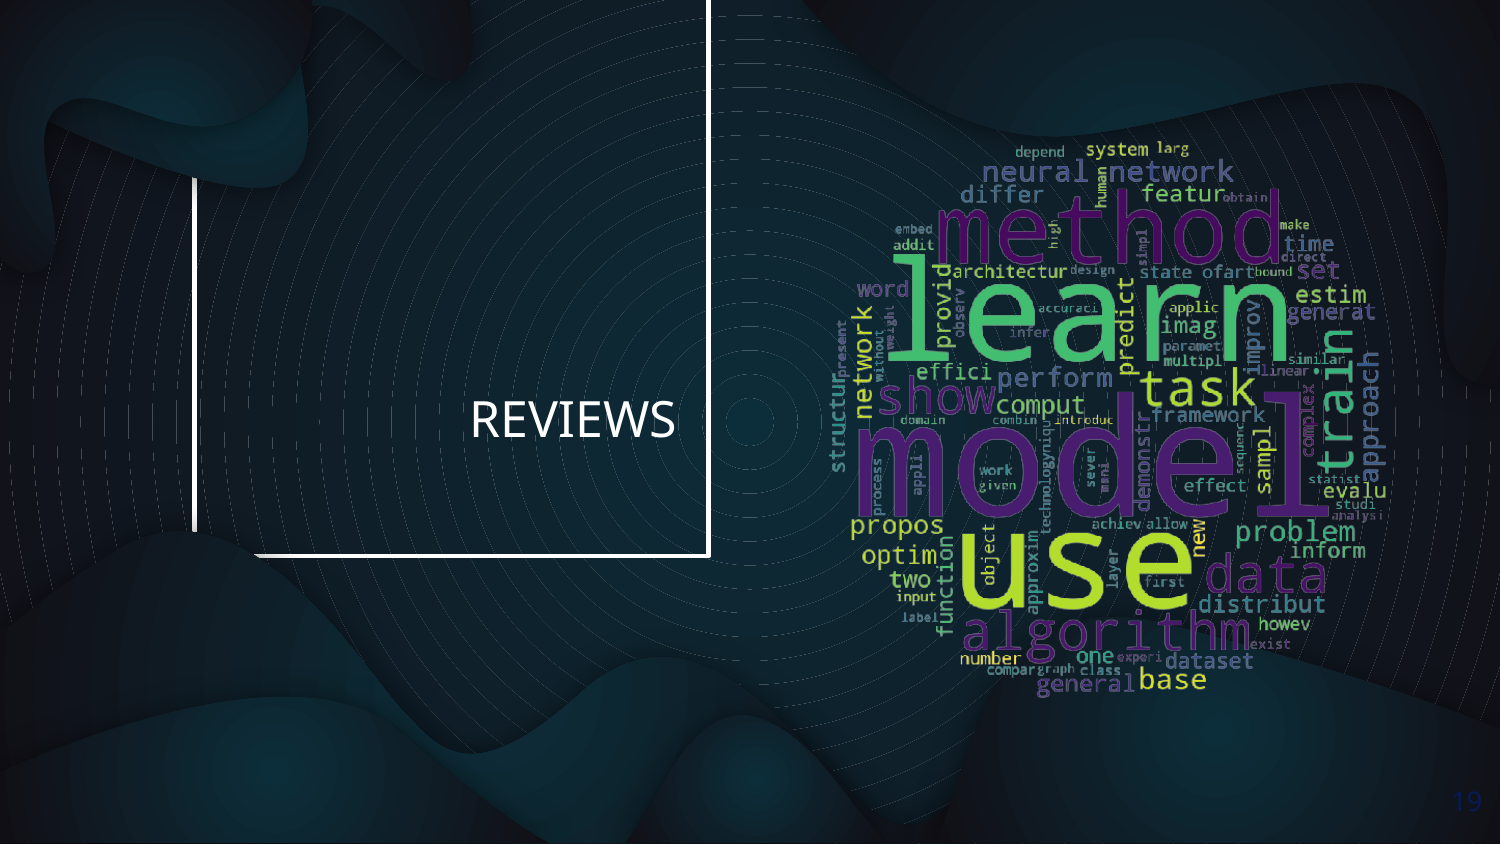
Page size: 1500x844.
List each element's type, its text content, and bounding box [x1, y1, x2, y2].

slide_number ‹#› [1403, 779, 1494, 844]
picture [821, 133, 1399, 711]
title REVIEWS [310, 320, 689, 524]
